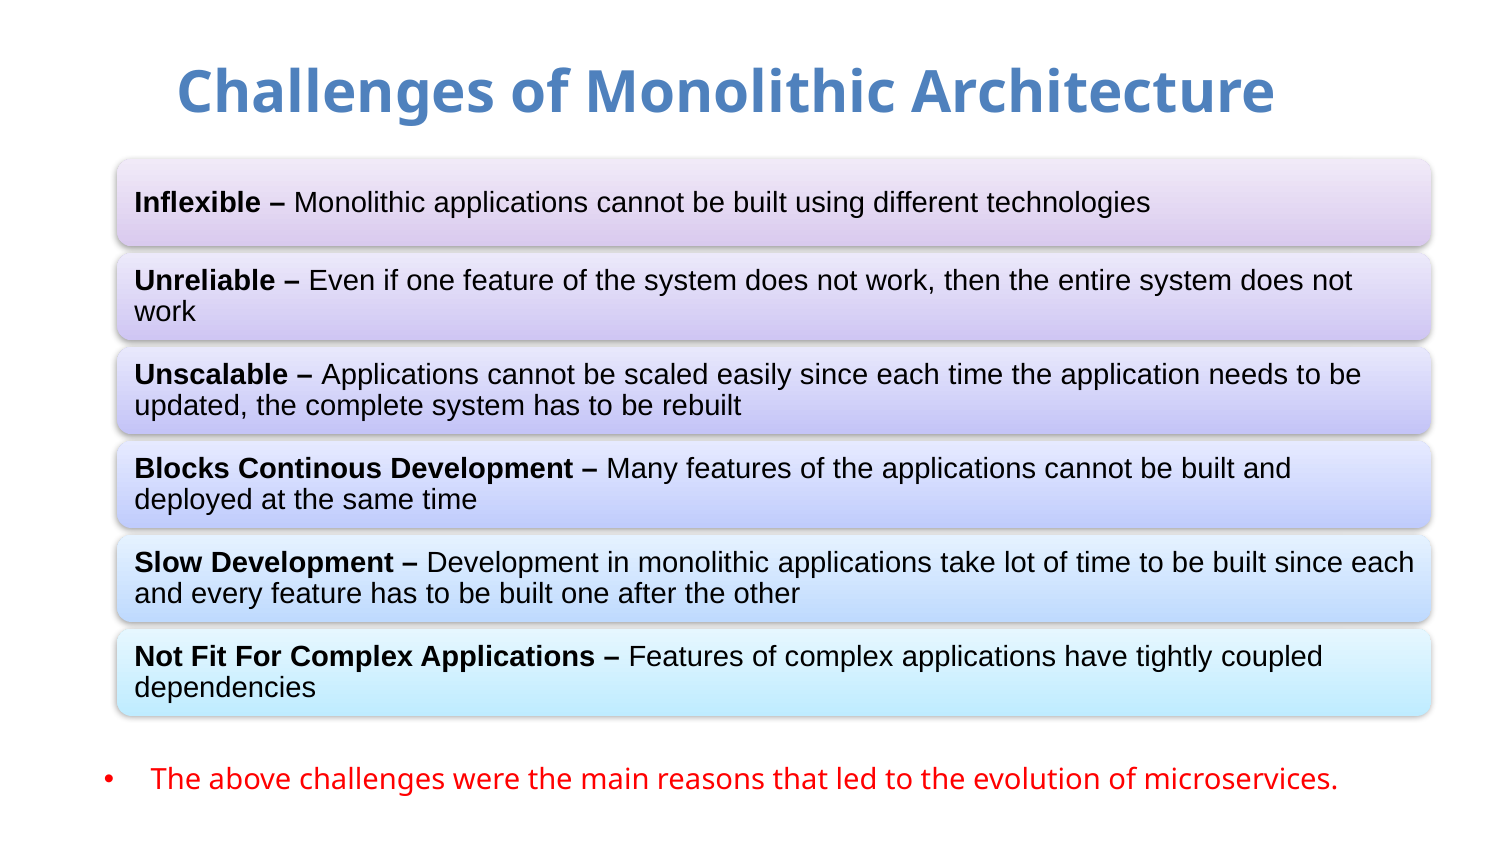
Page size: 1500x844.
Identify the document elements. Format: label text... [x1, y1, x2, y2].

text_box Challenges of Monolithic Architecture [161, 47, 1307, 132]
text_box The above challenges were the main reasons that led to the evolution of microservices. [89, 753, 1415, 803]
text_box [116, 148, 1432, 727]
